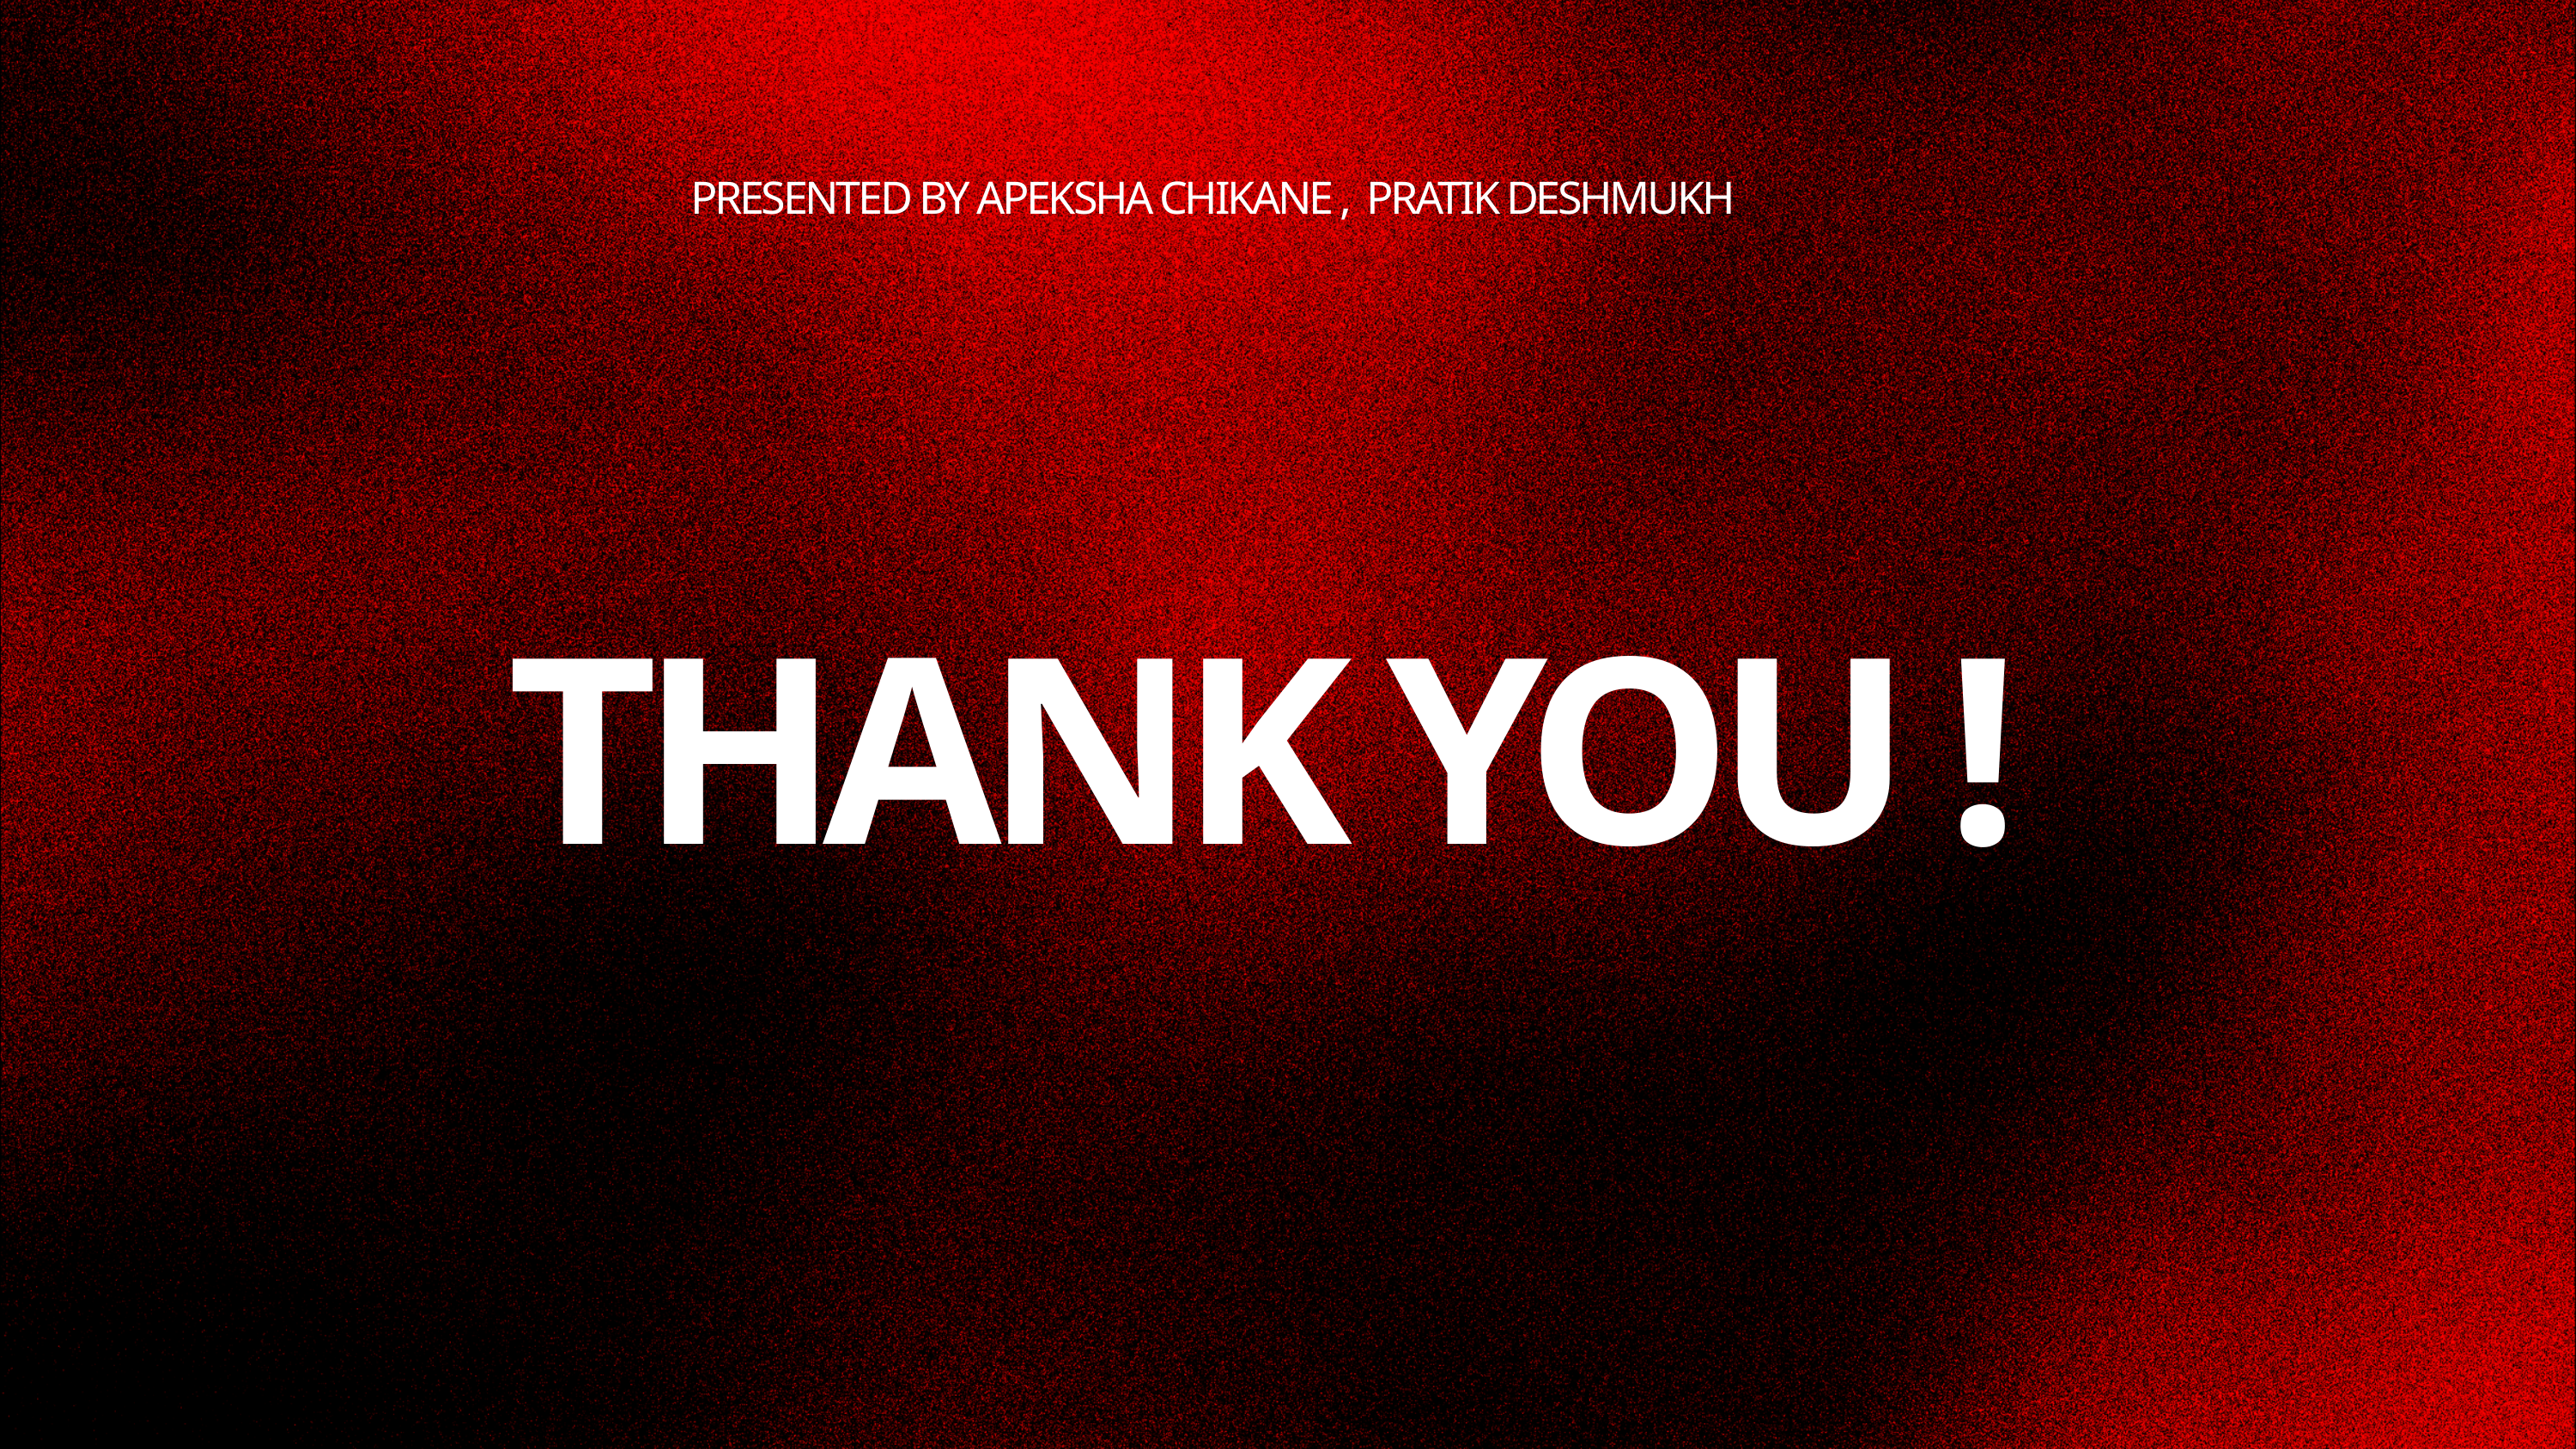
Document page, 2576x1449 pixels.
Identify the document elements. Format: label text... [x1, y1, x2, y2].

text_box [0, 0, 2576, 1449]
text_box PRESENTED BY APEKSHA CHIKANE , PRATIK DESHMUKH [626, 173, 1800, 224]
text_box THANK YOU ! [285, 626, 2244, 896]
